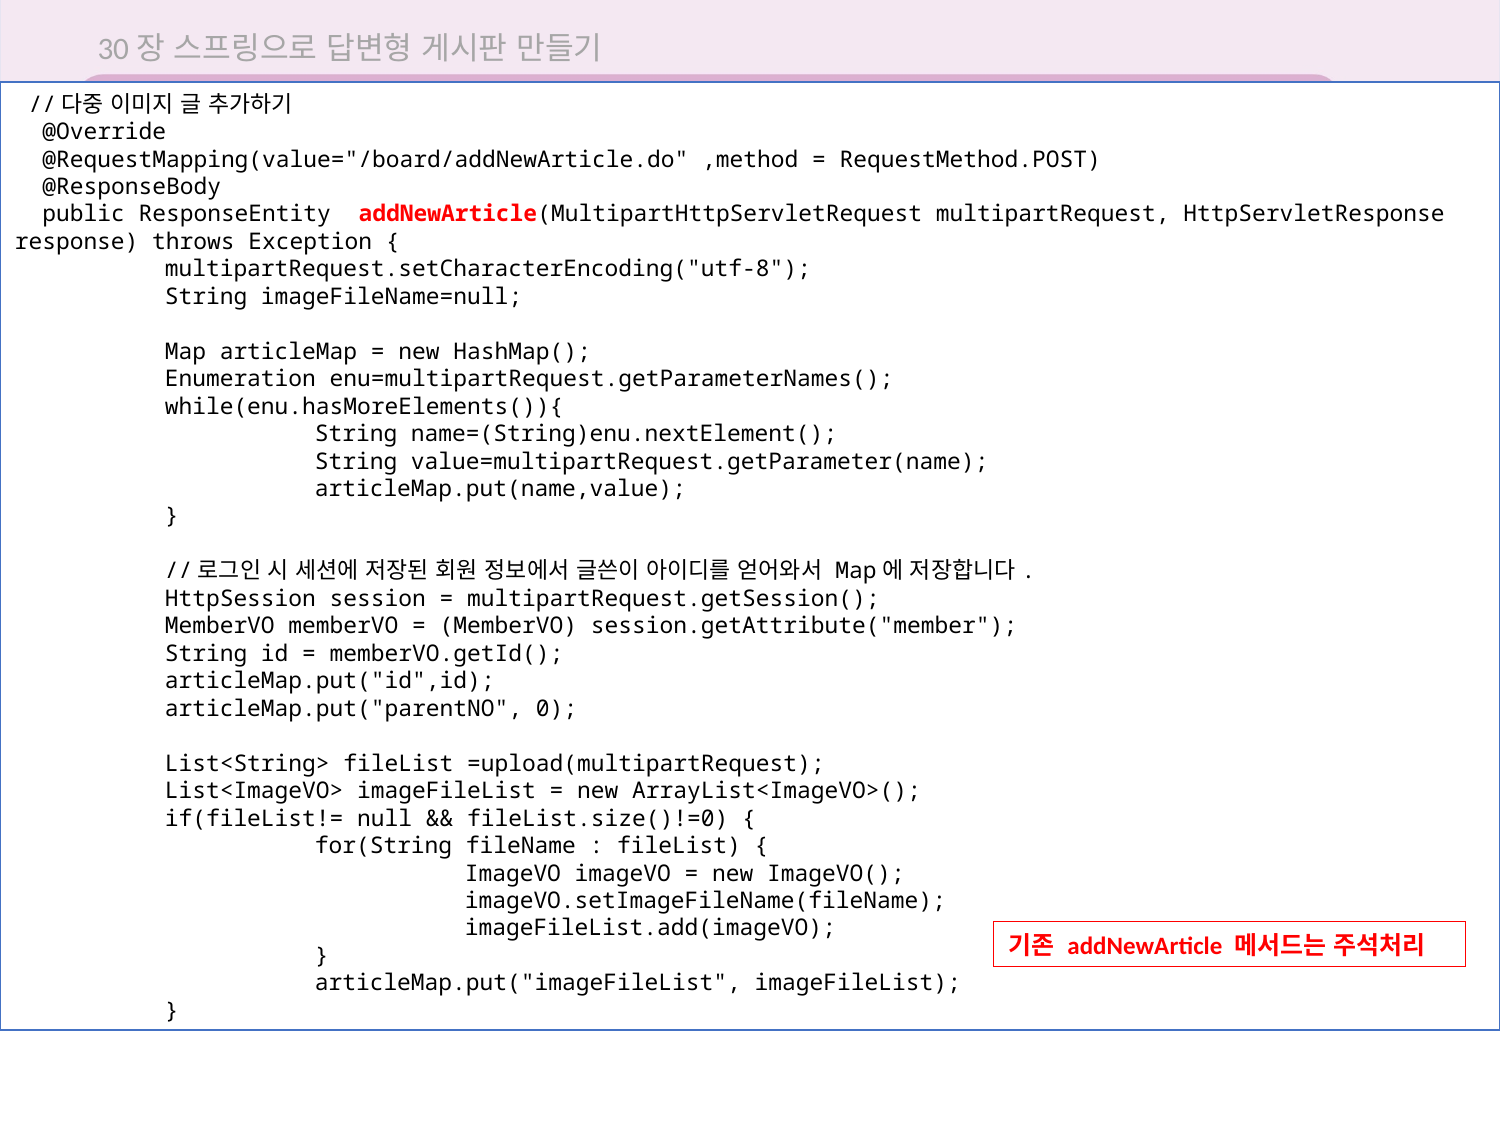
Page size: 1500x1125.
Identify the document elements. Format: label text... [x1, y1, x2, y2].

text_box //다중 이미지 글 추가하기 @Override @RequestMapping(value="/board/addNewArticle.do" ,method = RequestMethod.POST) @ResponseBody public ResponseEntity addNewArticle(MultipartHttpServletRequest multipartRequest, HttpServletResponse response) throws Exception { multipartRequest.setCharacterEncoding("utf-8"); String imageFileName=null; Map articleMap = new HashMap(); Enumeration enu=multipartRequest.getParameterNames(); while(enu.hasMoreElements()){ String name=(String)enu.nextElement(); String value=multipartRequest.getParameter(name); articleMap.put(name,value); } //로그인 시 세션에 저장된 회원 정보에서 글쓴이 아이디를 얻어와서 Map에 저장합니다. HttpSession session = multipartRequest.getSession(); MemberVO memberVO = (MemberVO) session.getAttribute("member"); String id = memberVO.getId(); articleMap.put("id",id); articleMap.put("parentNO", 0); List<String> fileList =upload(multipartRequest); List<ImageVO> imageFileList = new ArrayList<ImageVO>(); if(fileList!= null && fileList.size()!=0) { for(String fileName : fileList) { ImageVO imageVO = new ImageVO(); imageVO.setImageFileName(fileName); imageFileList.add(imageVO); } articleMap.put("imageFileList", imageFileList); } [0, 81, 1500, 1031]
text_box 기존 addNewArticle 메서드는 주석처리 [993, 921, 1466, 967]
picture [0, 1031, 1500, 1125]
picture [0, 0, 1500, 81]
text_box 30장 스프링으로 답변형 게시판 만들기 [82, 0, 1133, 74]
